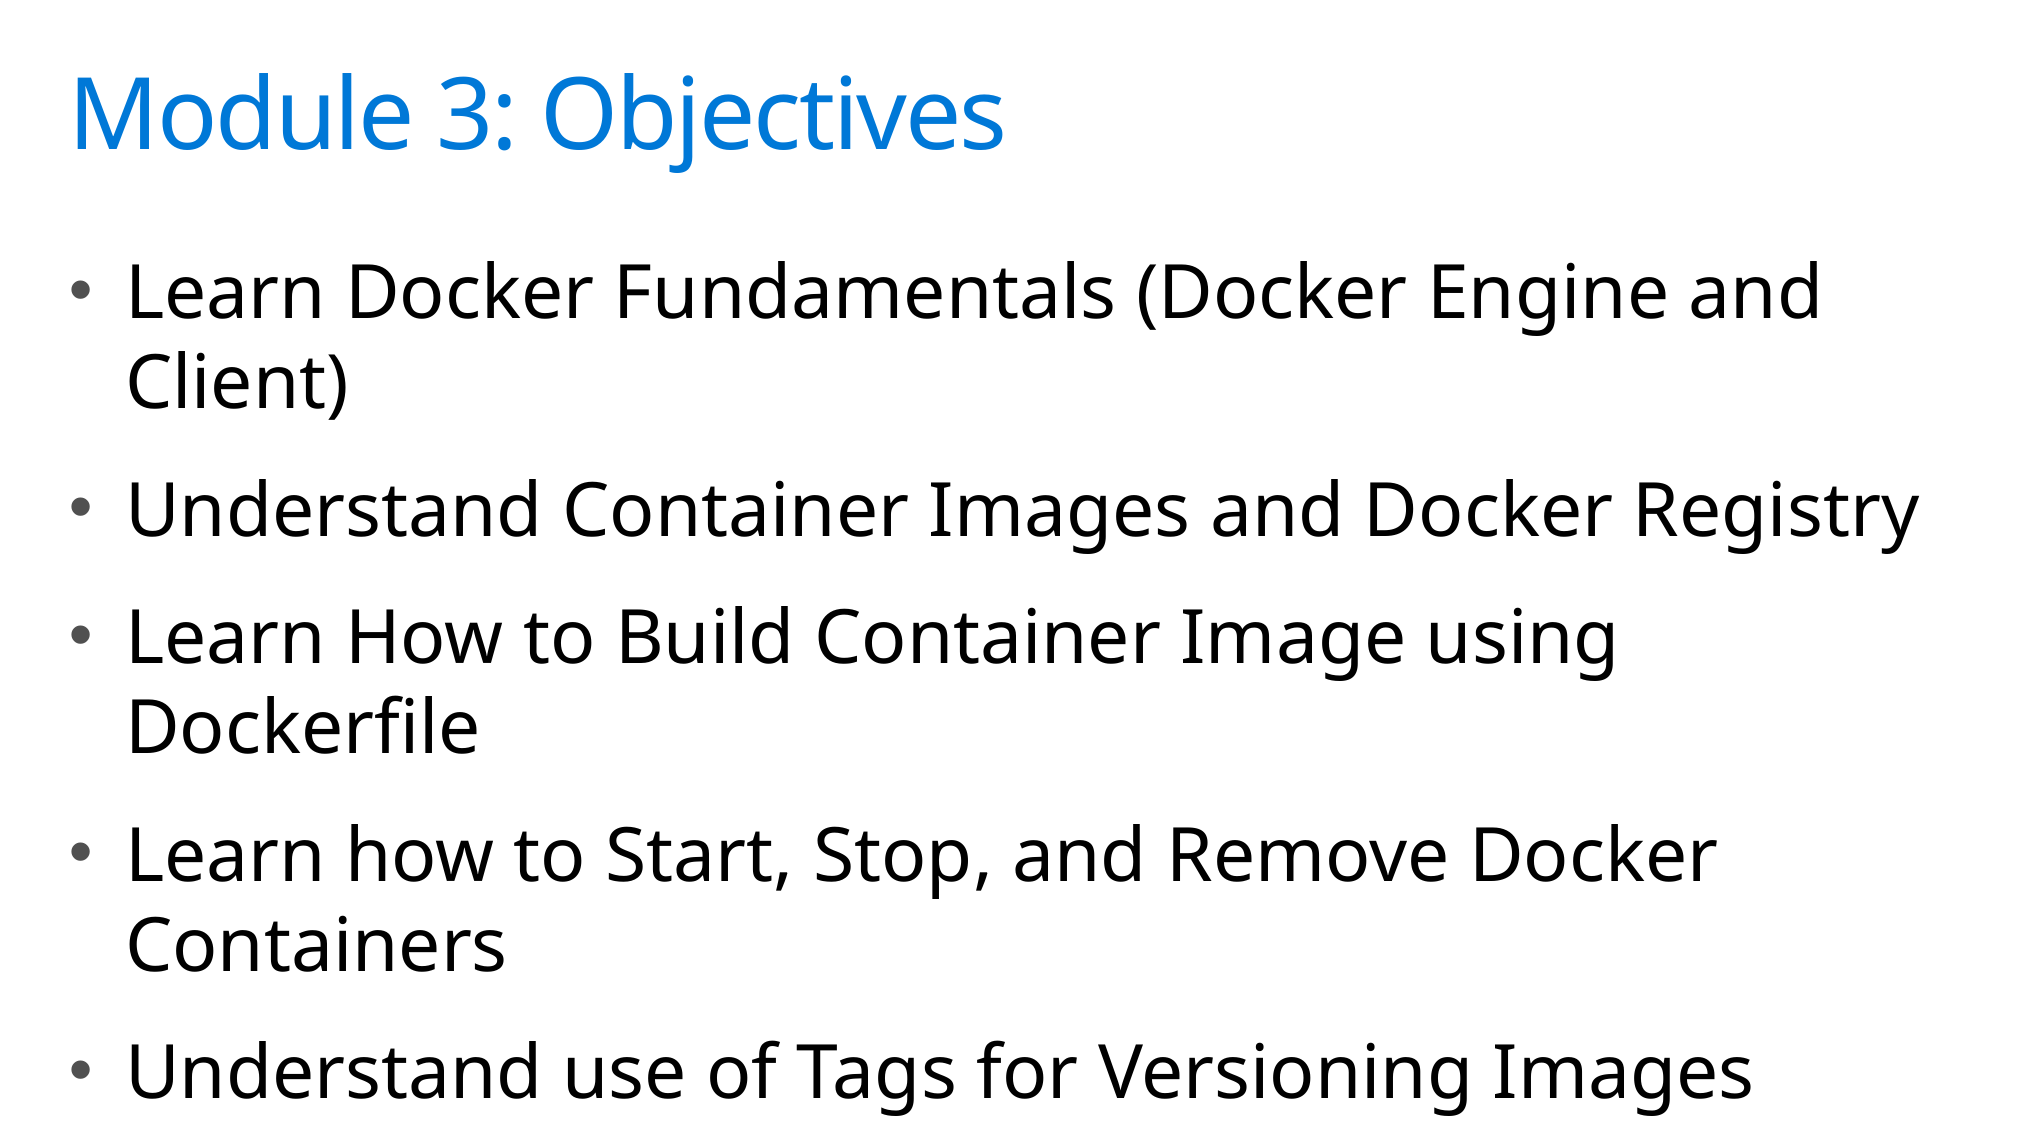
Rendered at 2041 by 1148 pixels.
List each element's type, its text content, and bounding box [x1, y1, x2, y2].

list Learn Docker Fundamentals (Docker Engine and Client) Understand Container Images and Docker Registry Learn How to Build Container Image using Dockerfile Learn how to Start, Stop, and Remove Docker Containers Understand use of Tags for Versioning Images [45, 228, 1996, 1129]
title Module 3: Objectives [45, 48, 1996, 199]
